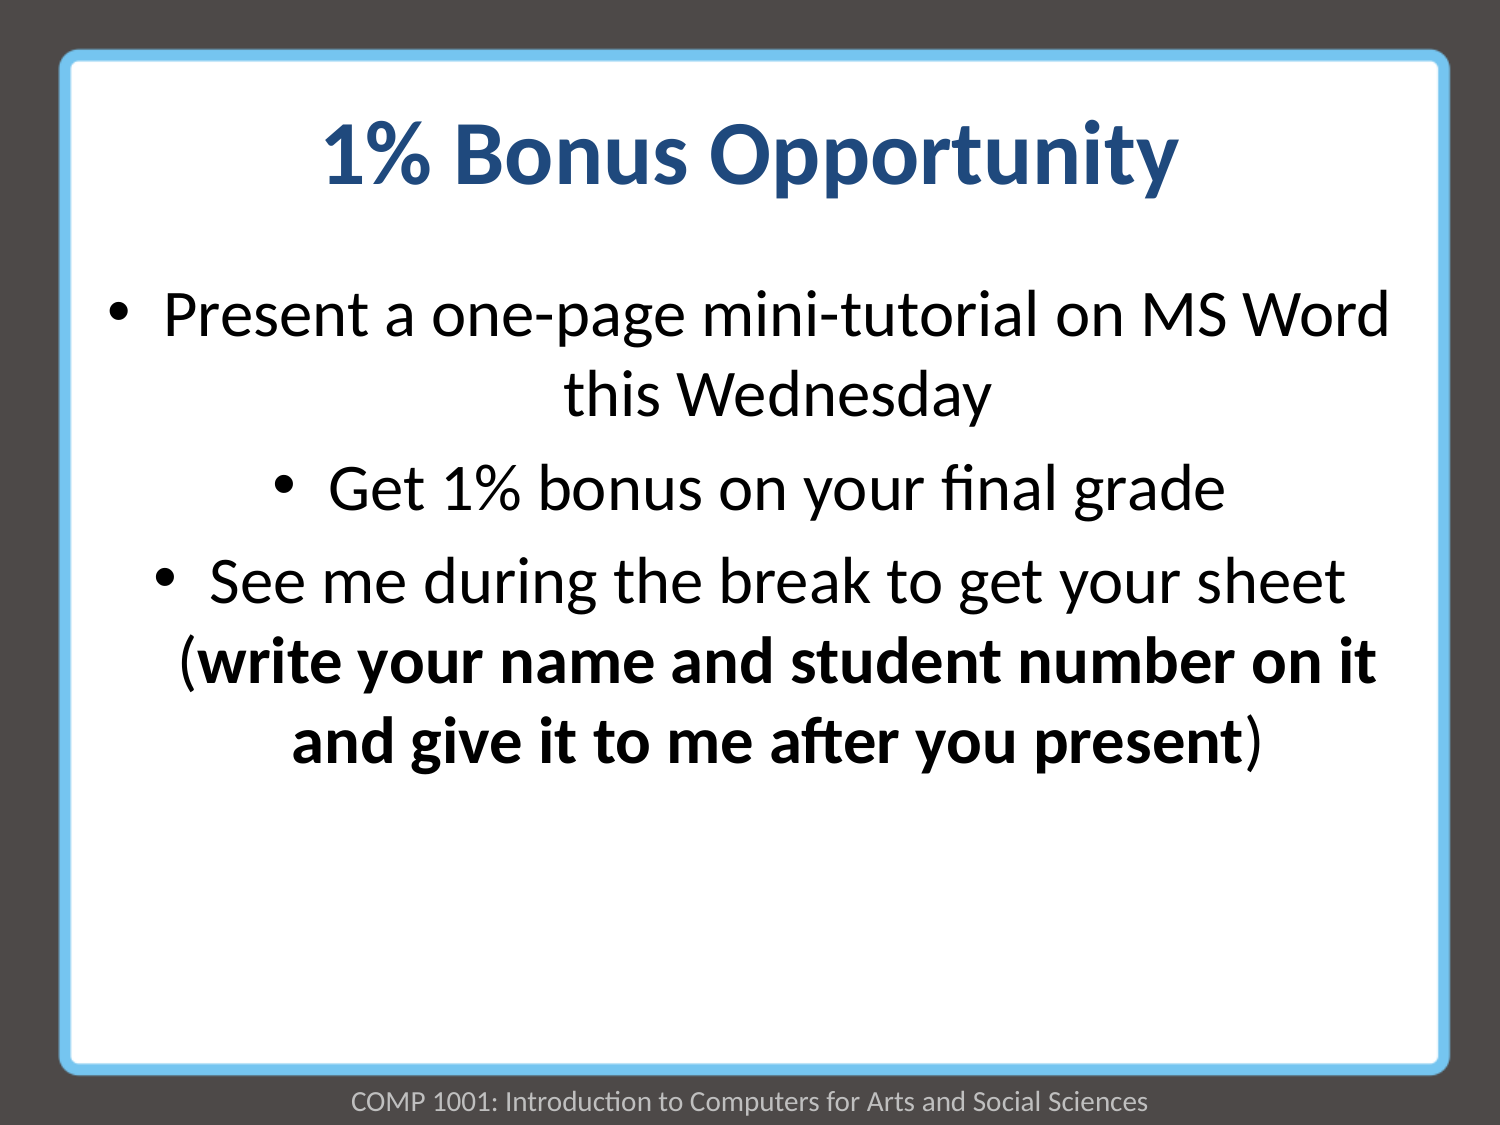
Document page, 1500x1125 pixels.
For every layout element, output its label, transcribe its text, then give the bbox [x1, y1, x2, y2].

picture [0, 0, 1500, 1125]
list Present a one-page mini-tutorial on MS Word this Wednesday Get 1% bonus on your final grade See me during the break to get your sheet (write your name and student number on it and give it to me after you present) [75, 262, 1425, 1005]
title 1% Bonus Opportunity [75, 62, 1425, 233]
